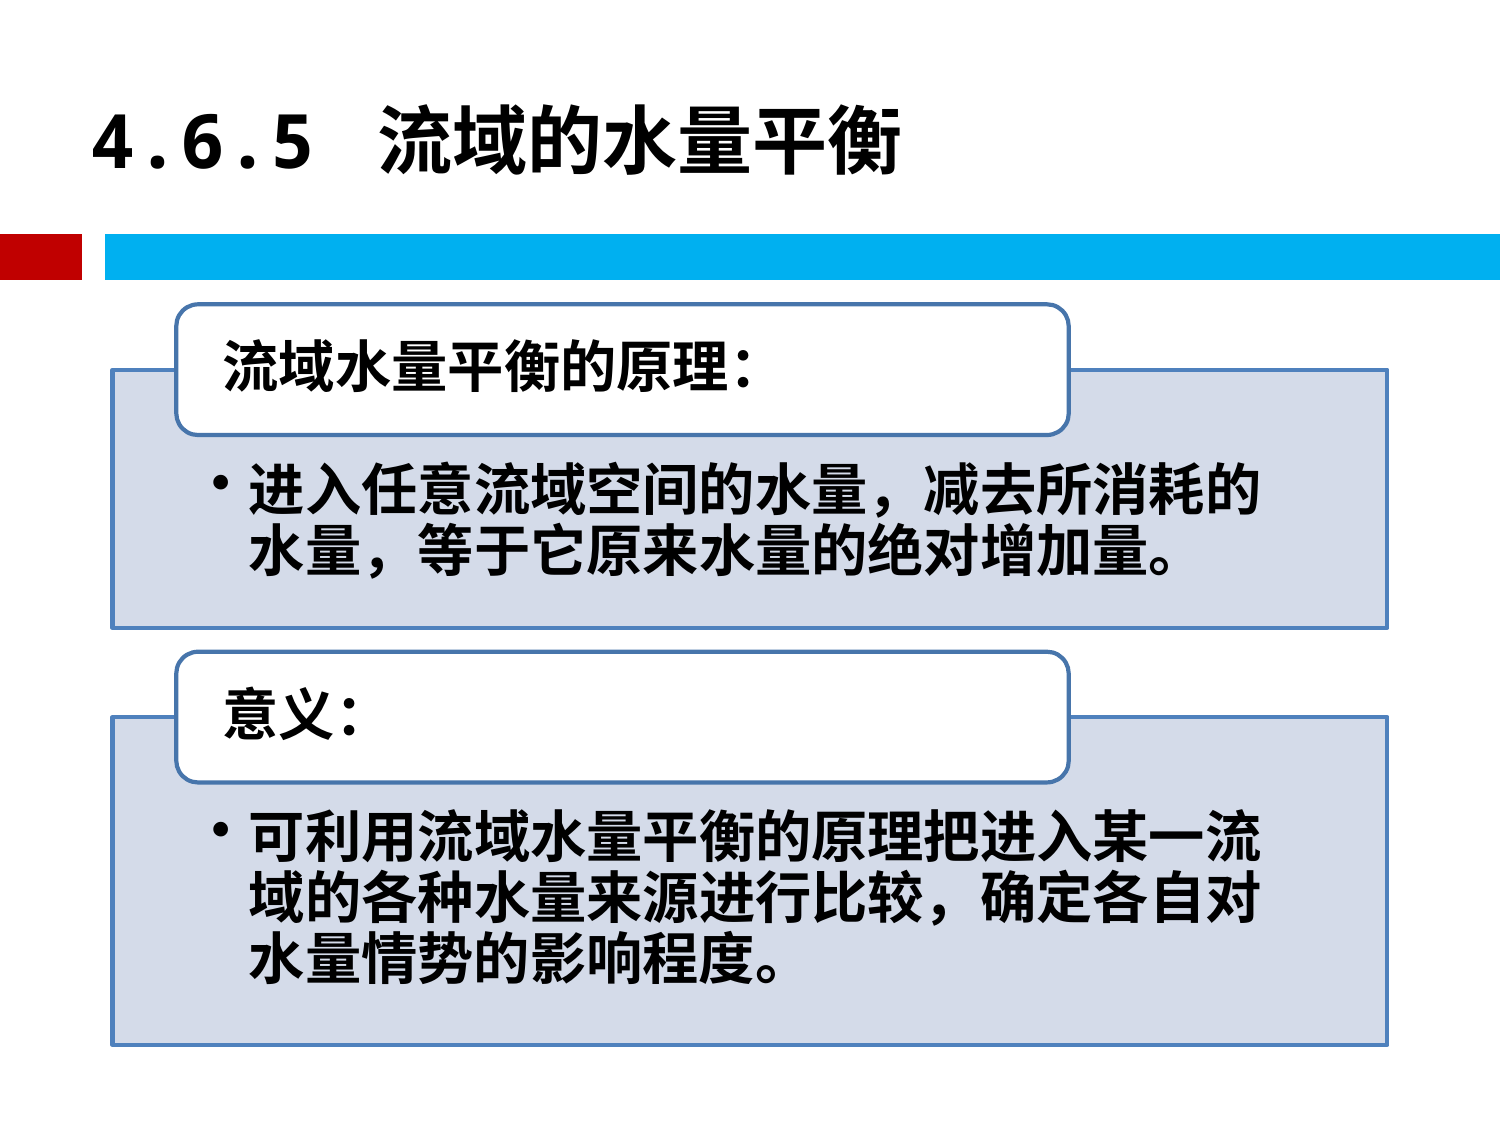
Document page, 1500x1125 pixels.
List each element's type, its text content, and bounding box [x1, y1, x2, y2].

title 4.6.5 流域的水量平衡 [74, 44, 1426, 233]
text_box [112, 302, 1388, 1048]
